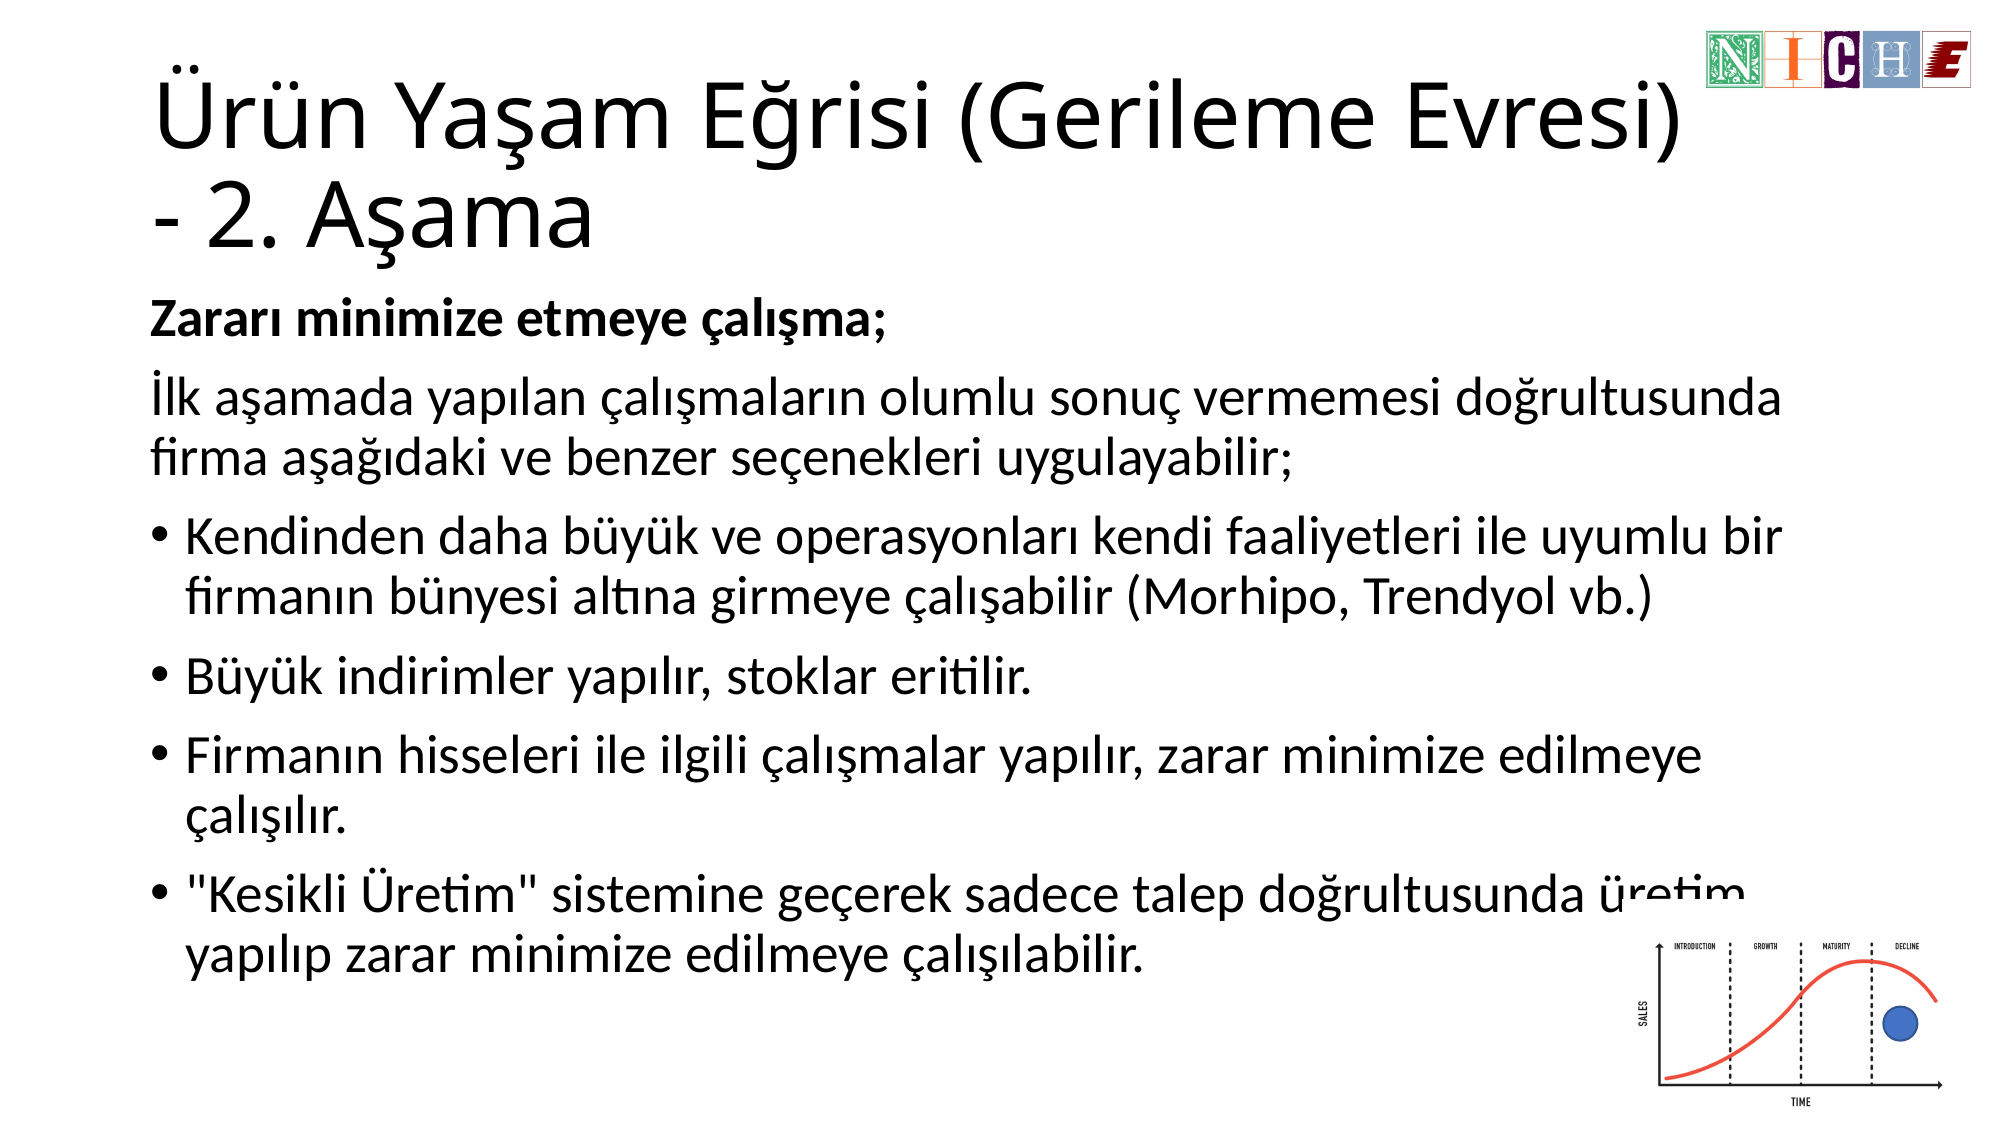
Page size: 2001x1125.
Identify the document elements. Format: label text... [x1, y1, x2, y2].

title Ürün Yaşam Eğrisi (Gerileme Evresi) - 2. Aşama [137, 59, 1863, 278]
picture [1622, 899, 1969, 1125]
picture [1703, 28, 1974, 91]
list Zararı minimize etmeye çalışma; İlk aşamada yapılan çalışmaların olumlu sonuç vermemesi doğrultusunda firma aşağıdaki ve benzer seçenekleri uygulayabilir; Kendinden daha büyük ve operasyonları kendi faaliyetleri ile uyumlu bir firmanın bünyesi altına girmeye çalışabilir (Morhipo, Trendyol vb.) Büyük indirimler yapılır, stoklar eritilir. Firmanın hisseleri ile ilgili çalışmalar yapılır, zarar minimize edilmeye çalışılır. "Kesikli Üretim" sistemine geçerek sadece talep doğrultusunda üretim yapılıp zarar minimize edilmeye çalışılabilir. [135, 281, 1861, 996]
